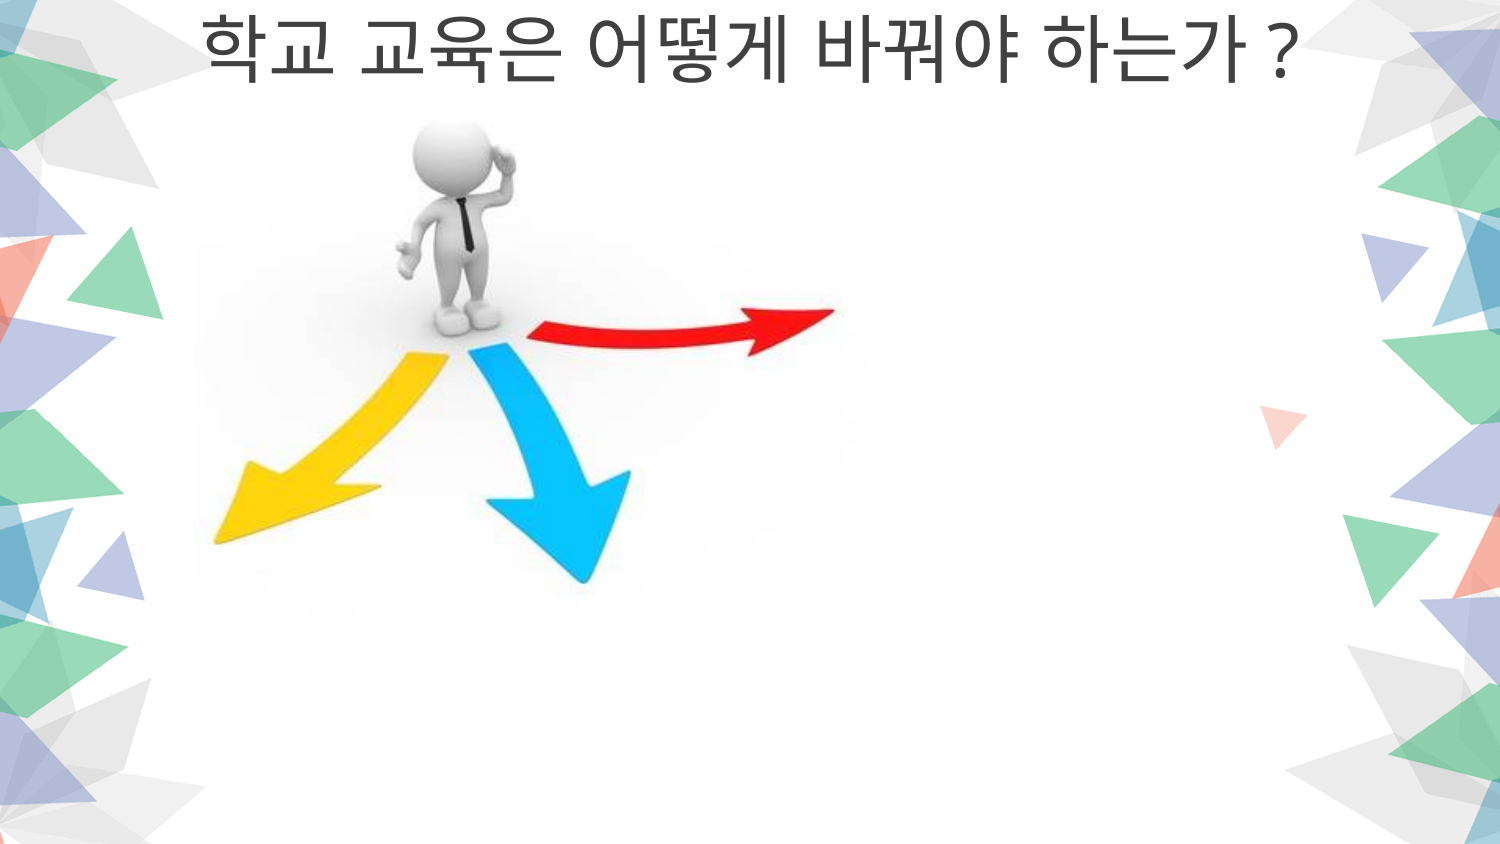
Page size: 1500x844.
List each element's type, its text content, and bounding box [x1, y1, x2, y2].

picture [0, 94, 1500, 844]
list 학교 교육은 어떻게 바꿔야 하는가? [0, 0, 1500, 95]
